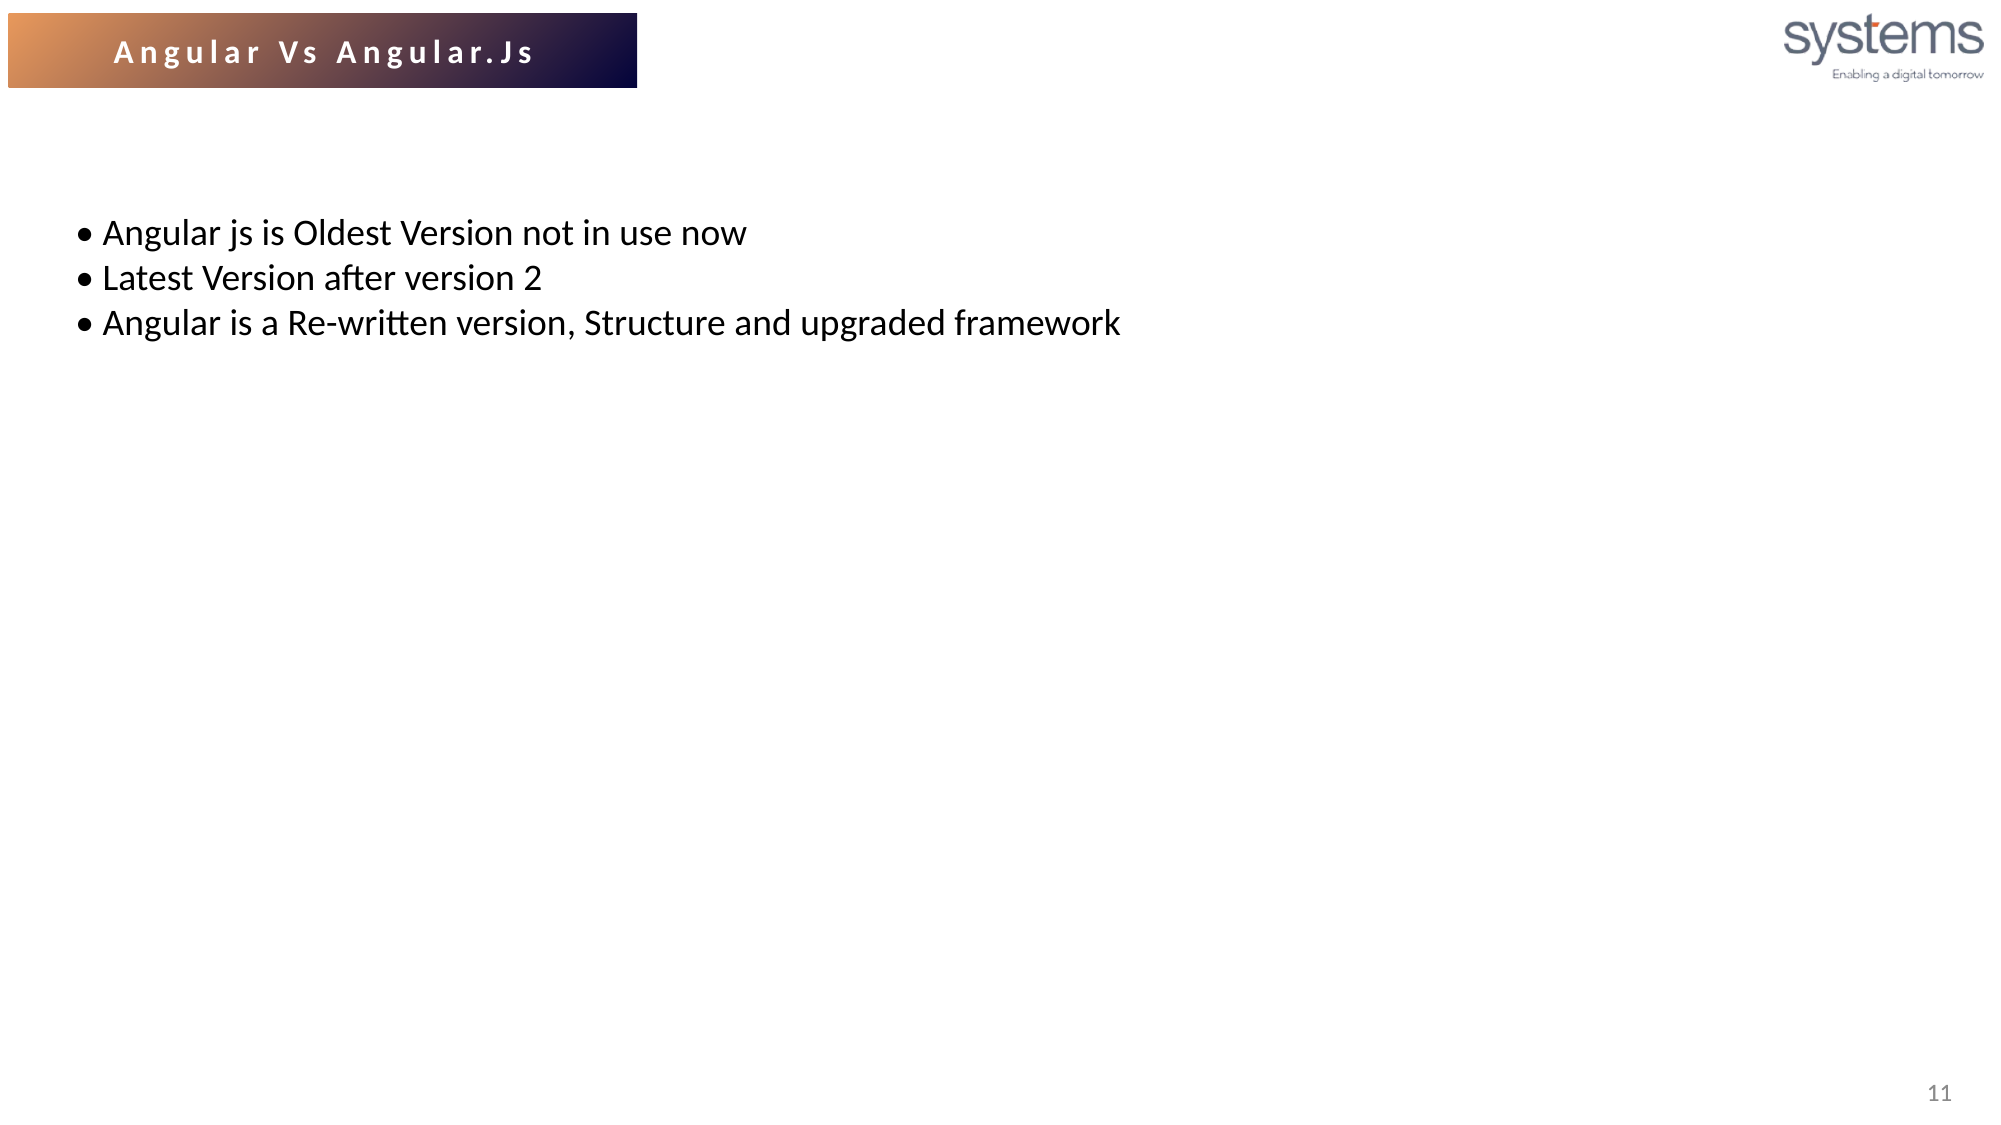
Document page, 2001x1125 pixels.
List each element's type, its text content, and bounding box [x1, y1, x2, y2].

slide_number 11 [1894, 1061, 1968, 1121]
picture [1776, 8, 1992, 88]
list Angular Vs Angular.Js [8, 13, 638, 88]
text_box • Angular js is Oldest Version not in use now • Latest Version after version 2 • Angular is a Re-written version, Structure and upgraded framework [60, 201, 1938, 351]
